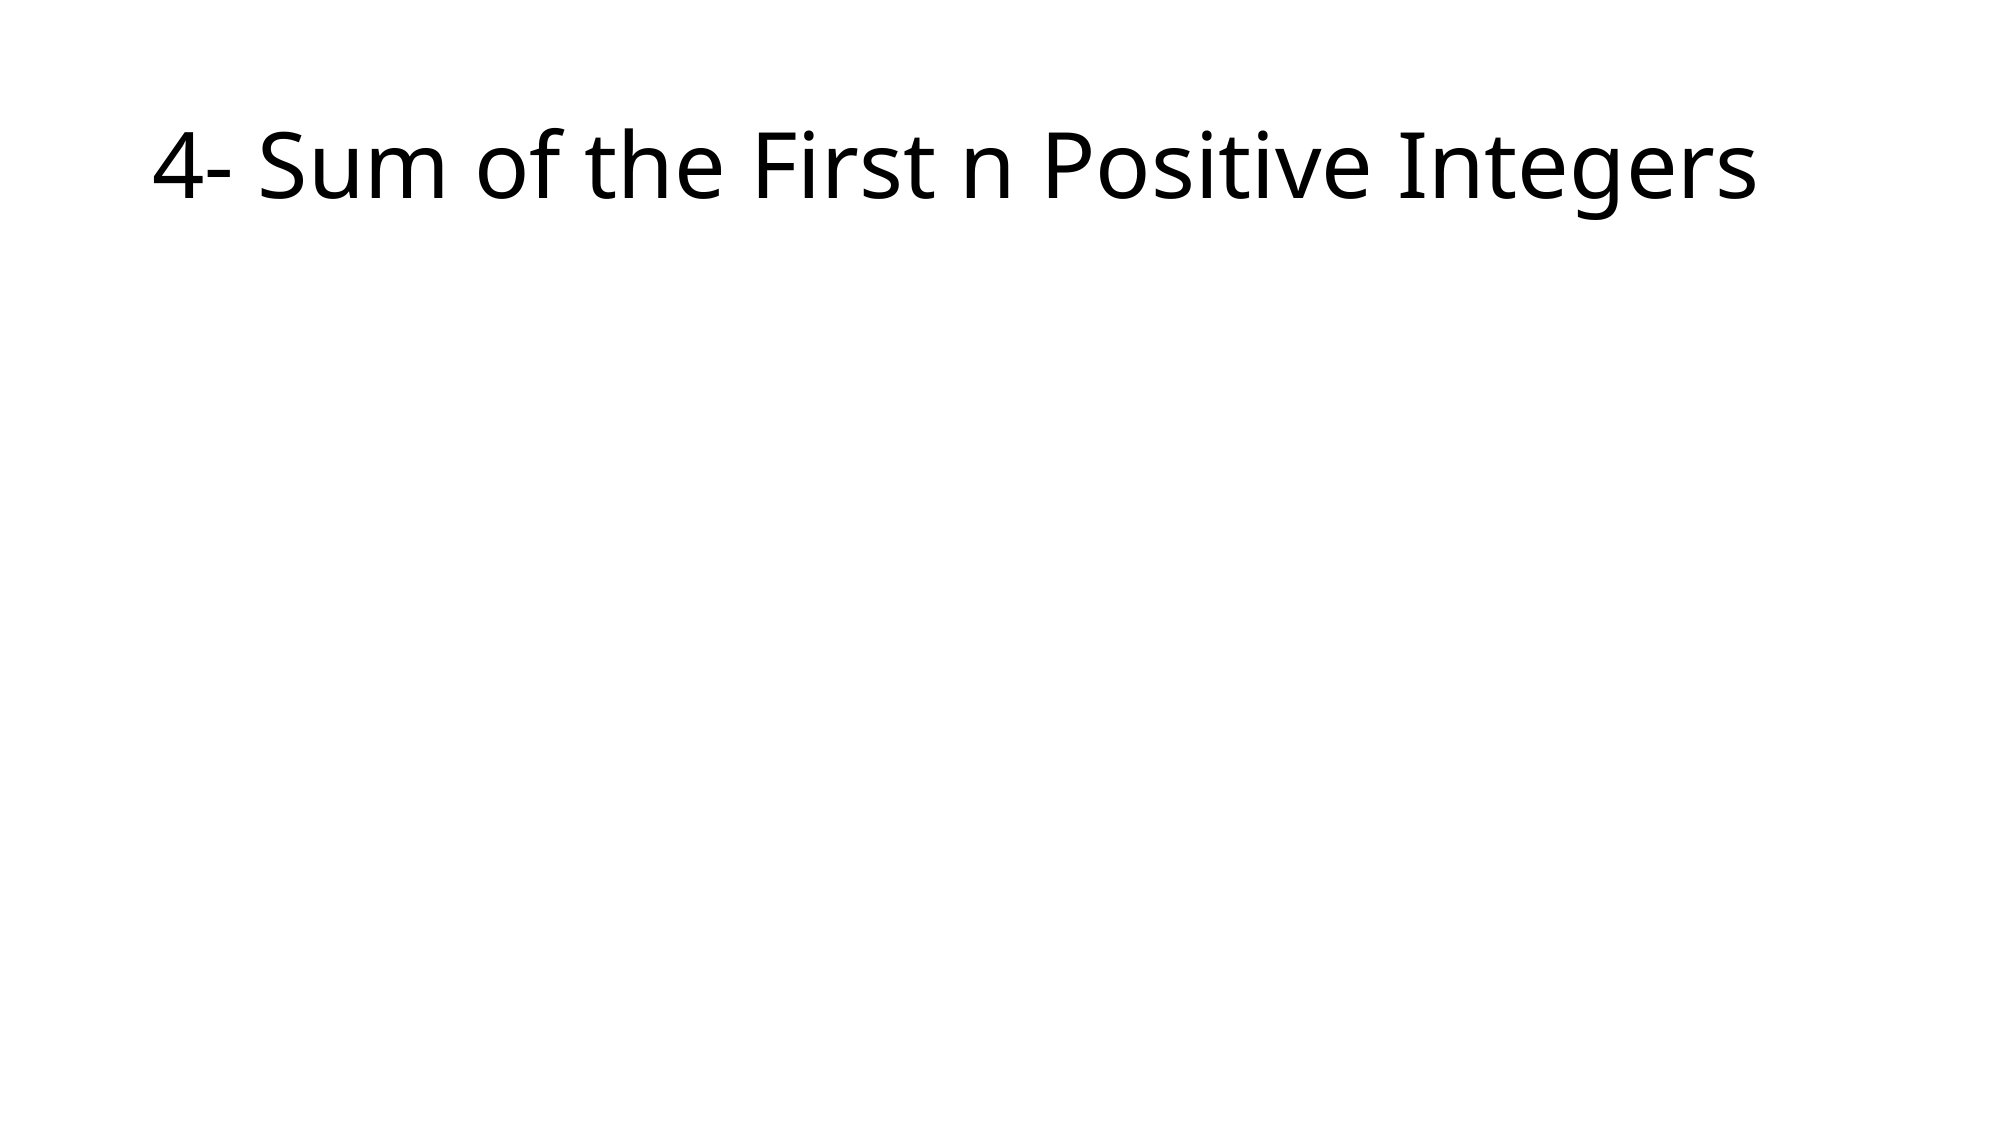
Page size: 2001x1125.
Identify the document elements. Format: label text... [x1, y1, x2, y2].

title 4- Sum of the First n Positive Integers [137, 59, 1863, 278]
